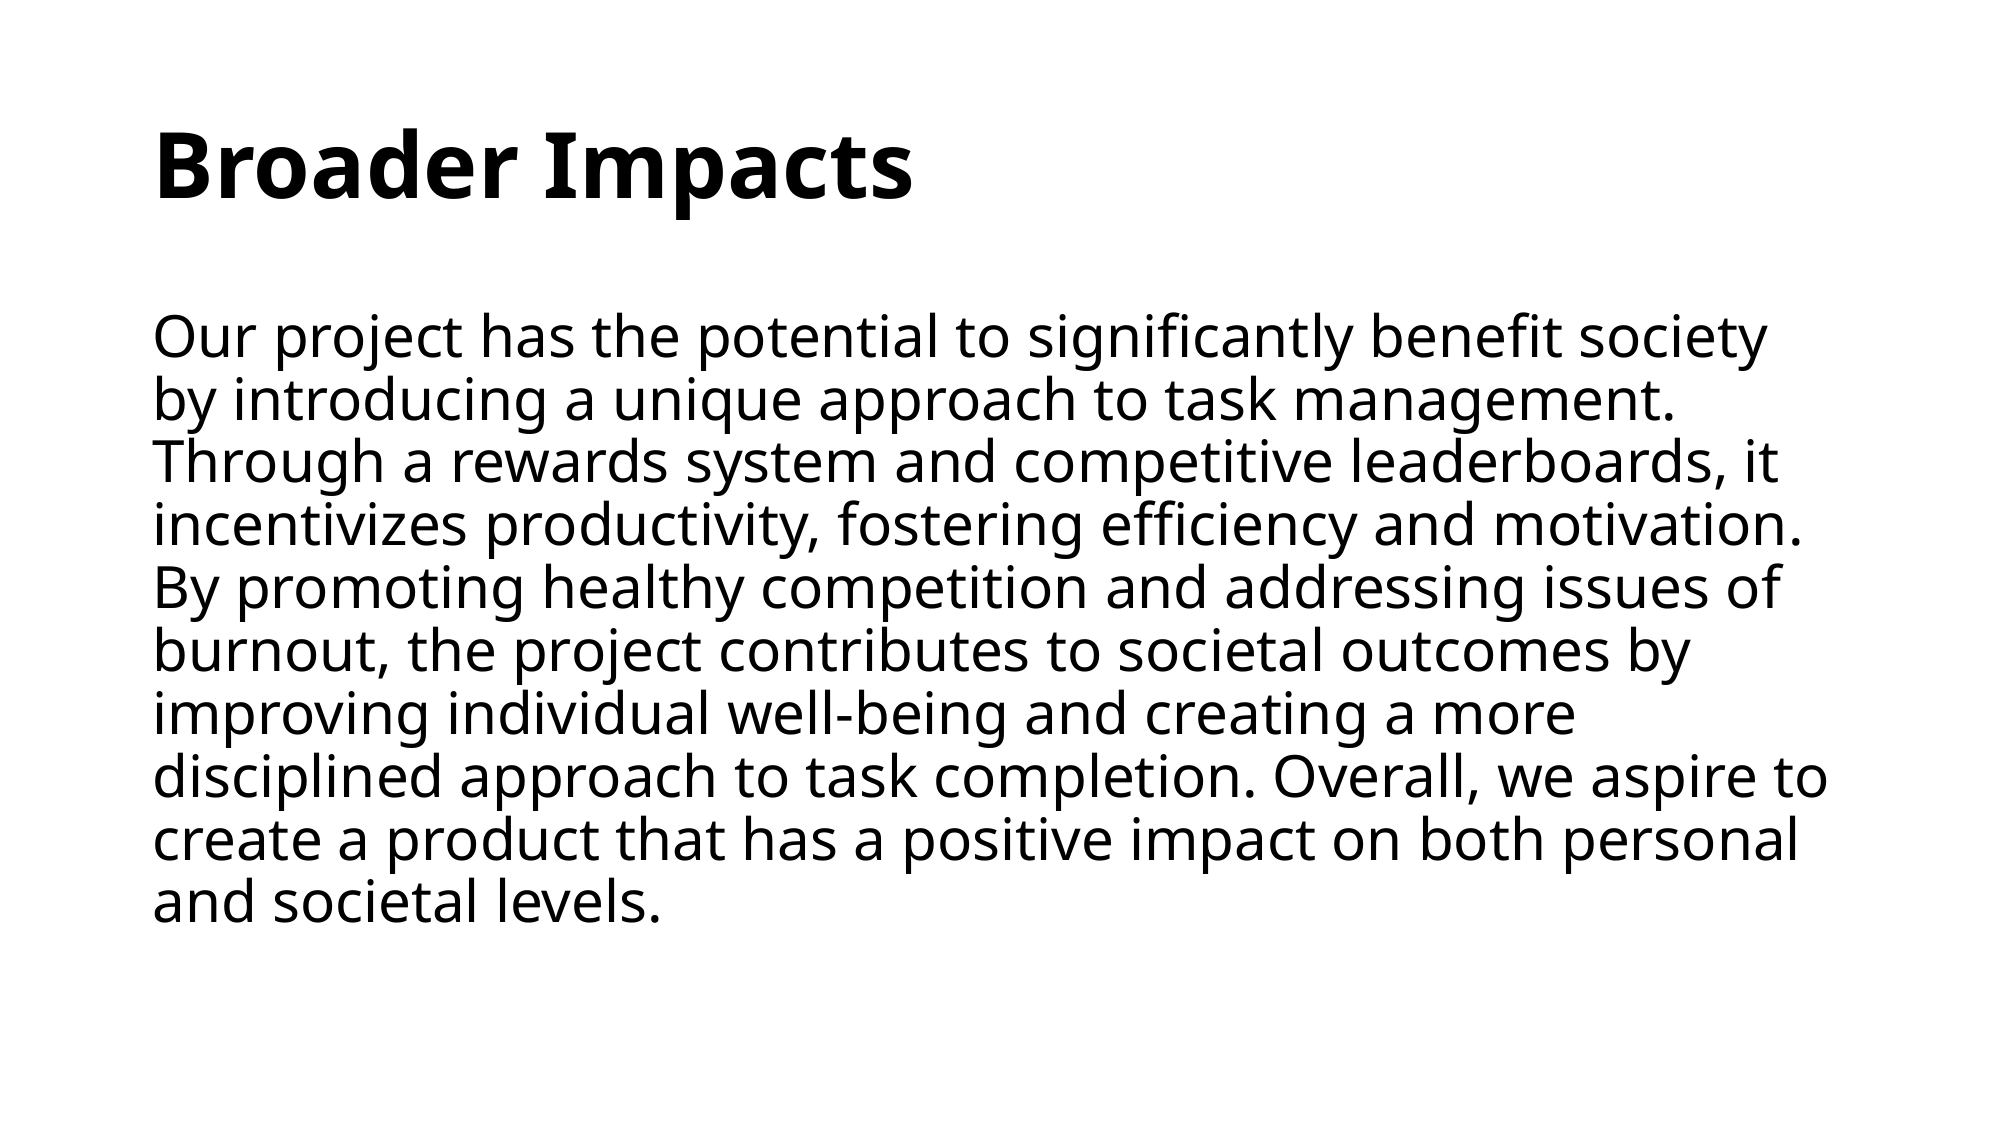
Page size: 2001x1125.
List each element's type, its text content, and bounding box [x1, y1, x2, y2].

list Our project has the potential to significantly benefit society by introducing a unique approach to task management. Through a rewards system and competitive leaderboards, it incentivizes productivity, fostering efficiency and motivation. By promoting healthy competition and addressing issues of burnout, the project contributes to societal outcomes by improving individual well-being and creating a more disciplined approach to task completion. Overall, we aspire to create a product that has a positive impact on both personal and societal levels. [137, 299, 1863, 1014]
title Broader Impacts [137, 59, 1863, 278]
